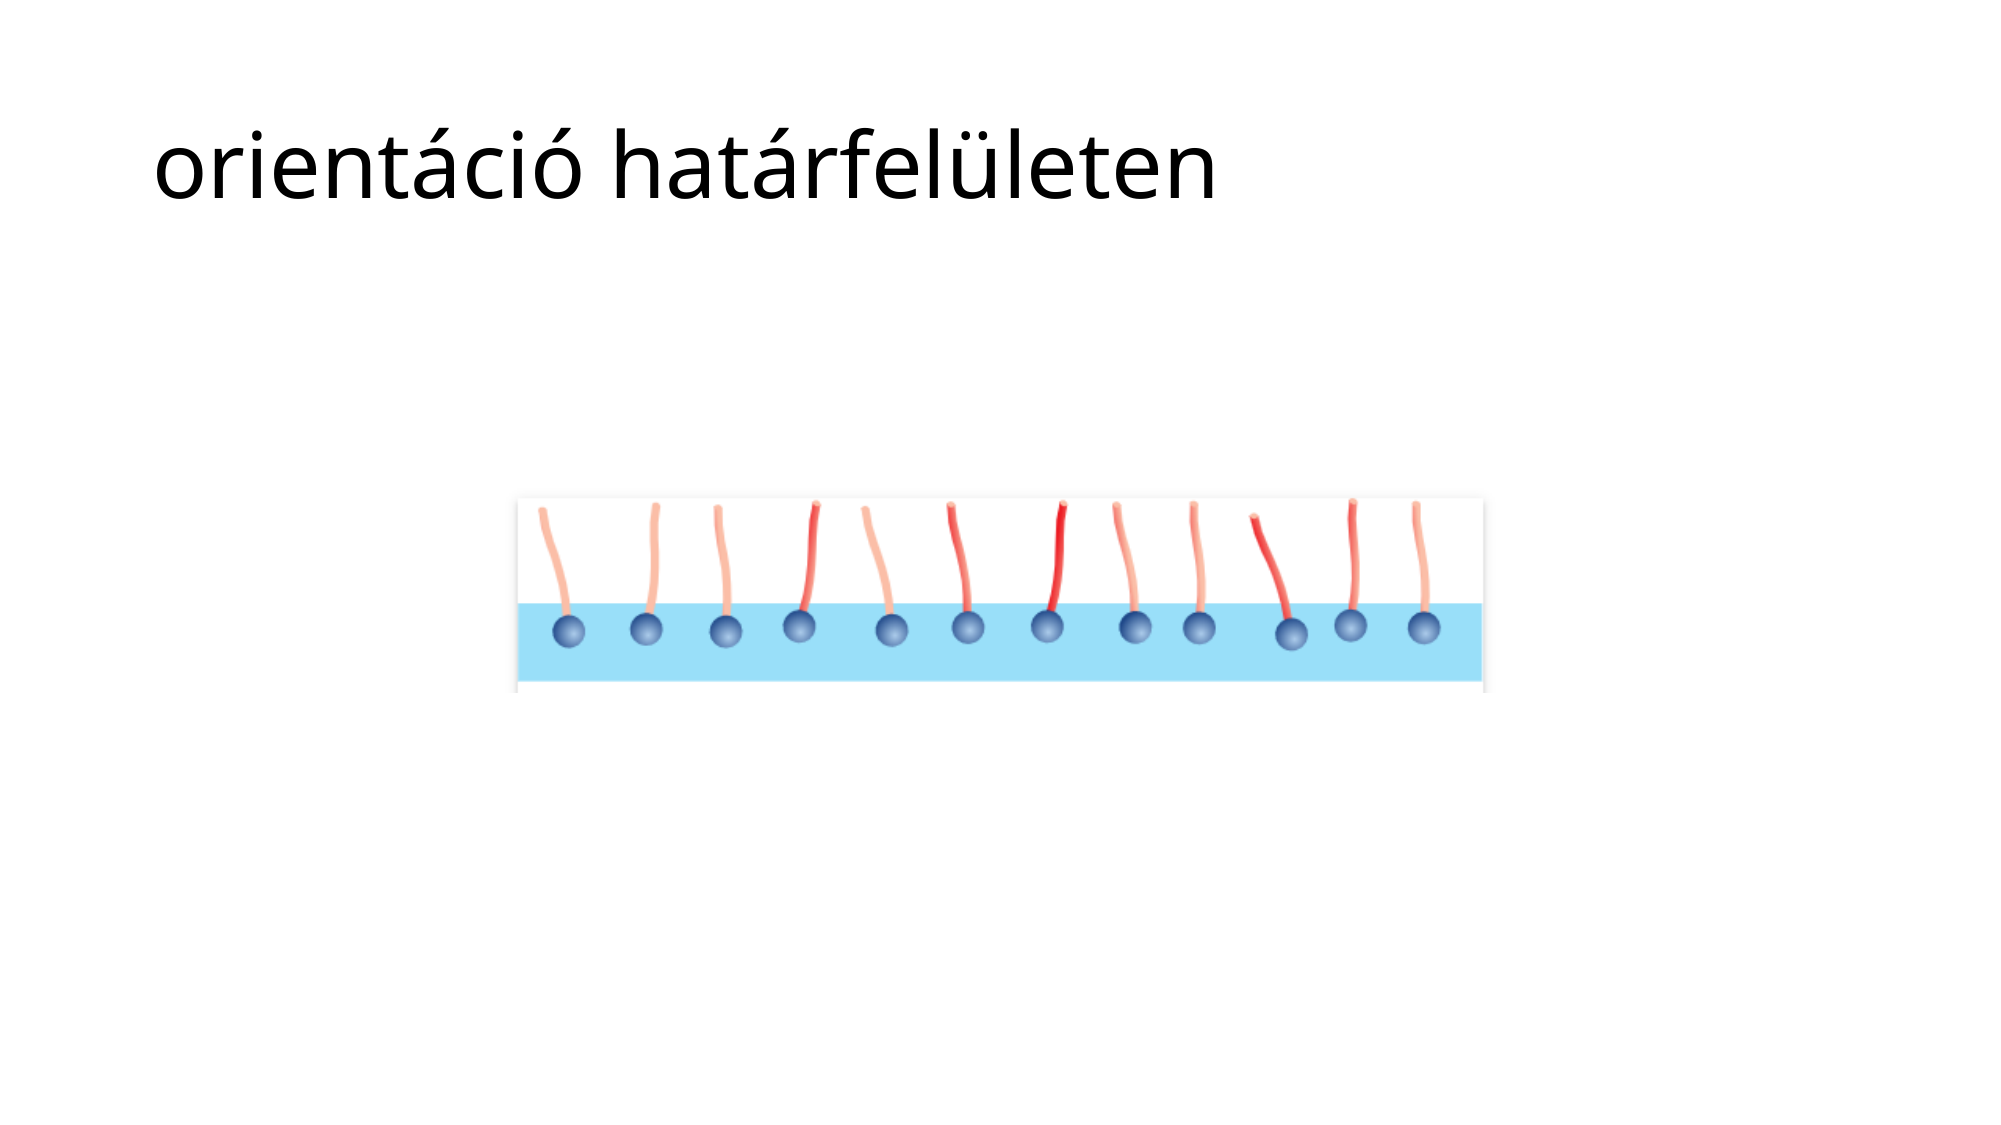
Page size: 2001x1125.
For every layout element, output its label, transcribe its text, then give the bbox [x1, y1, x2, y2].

title orientáció határfelületen [137, 59, 1863, 278]
picture [504, 431, 1496, 693]
